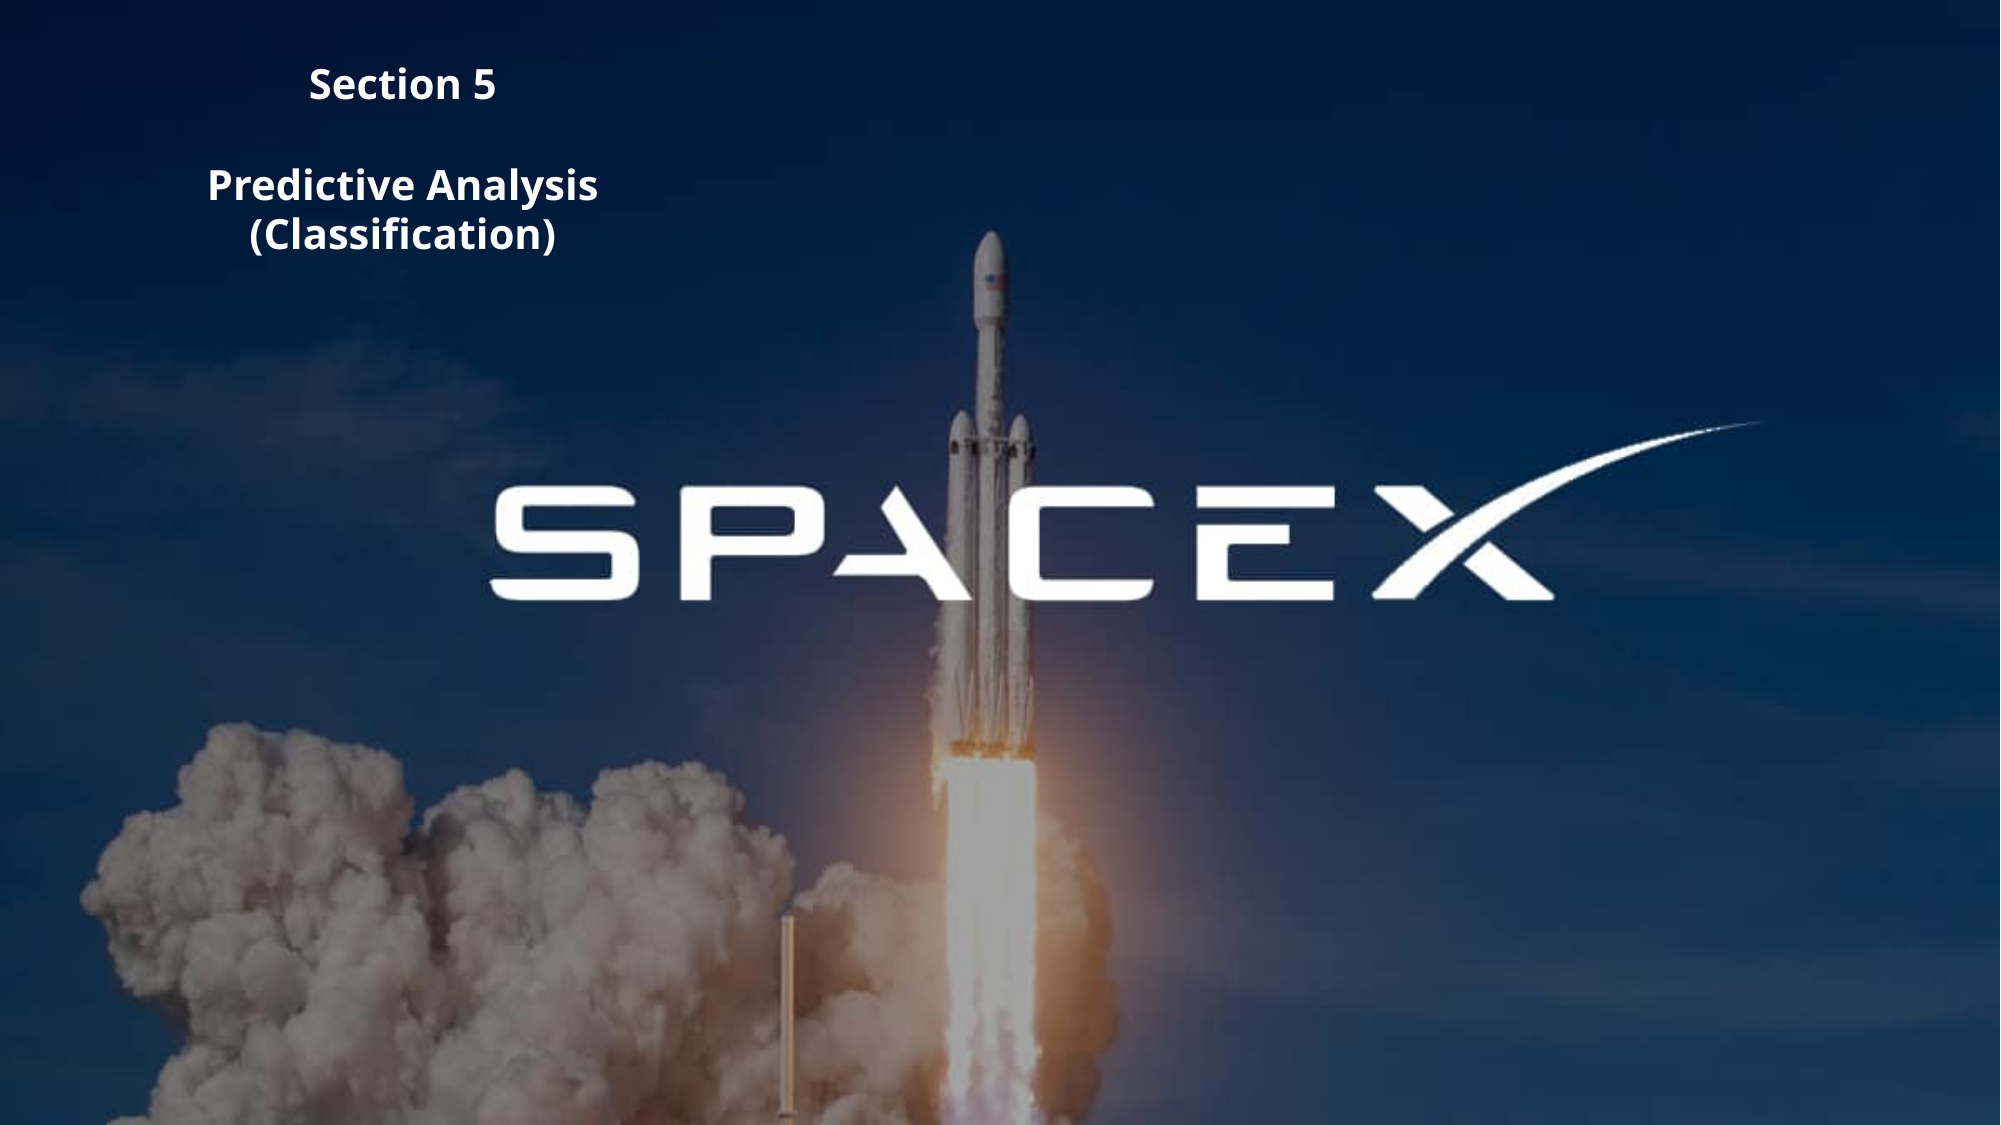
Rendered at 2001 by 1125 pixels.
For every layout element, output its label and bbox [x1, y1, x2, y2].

list [0, 0, 2000, 1125]
